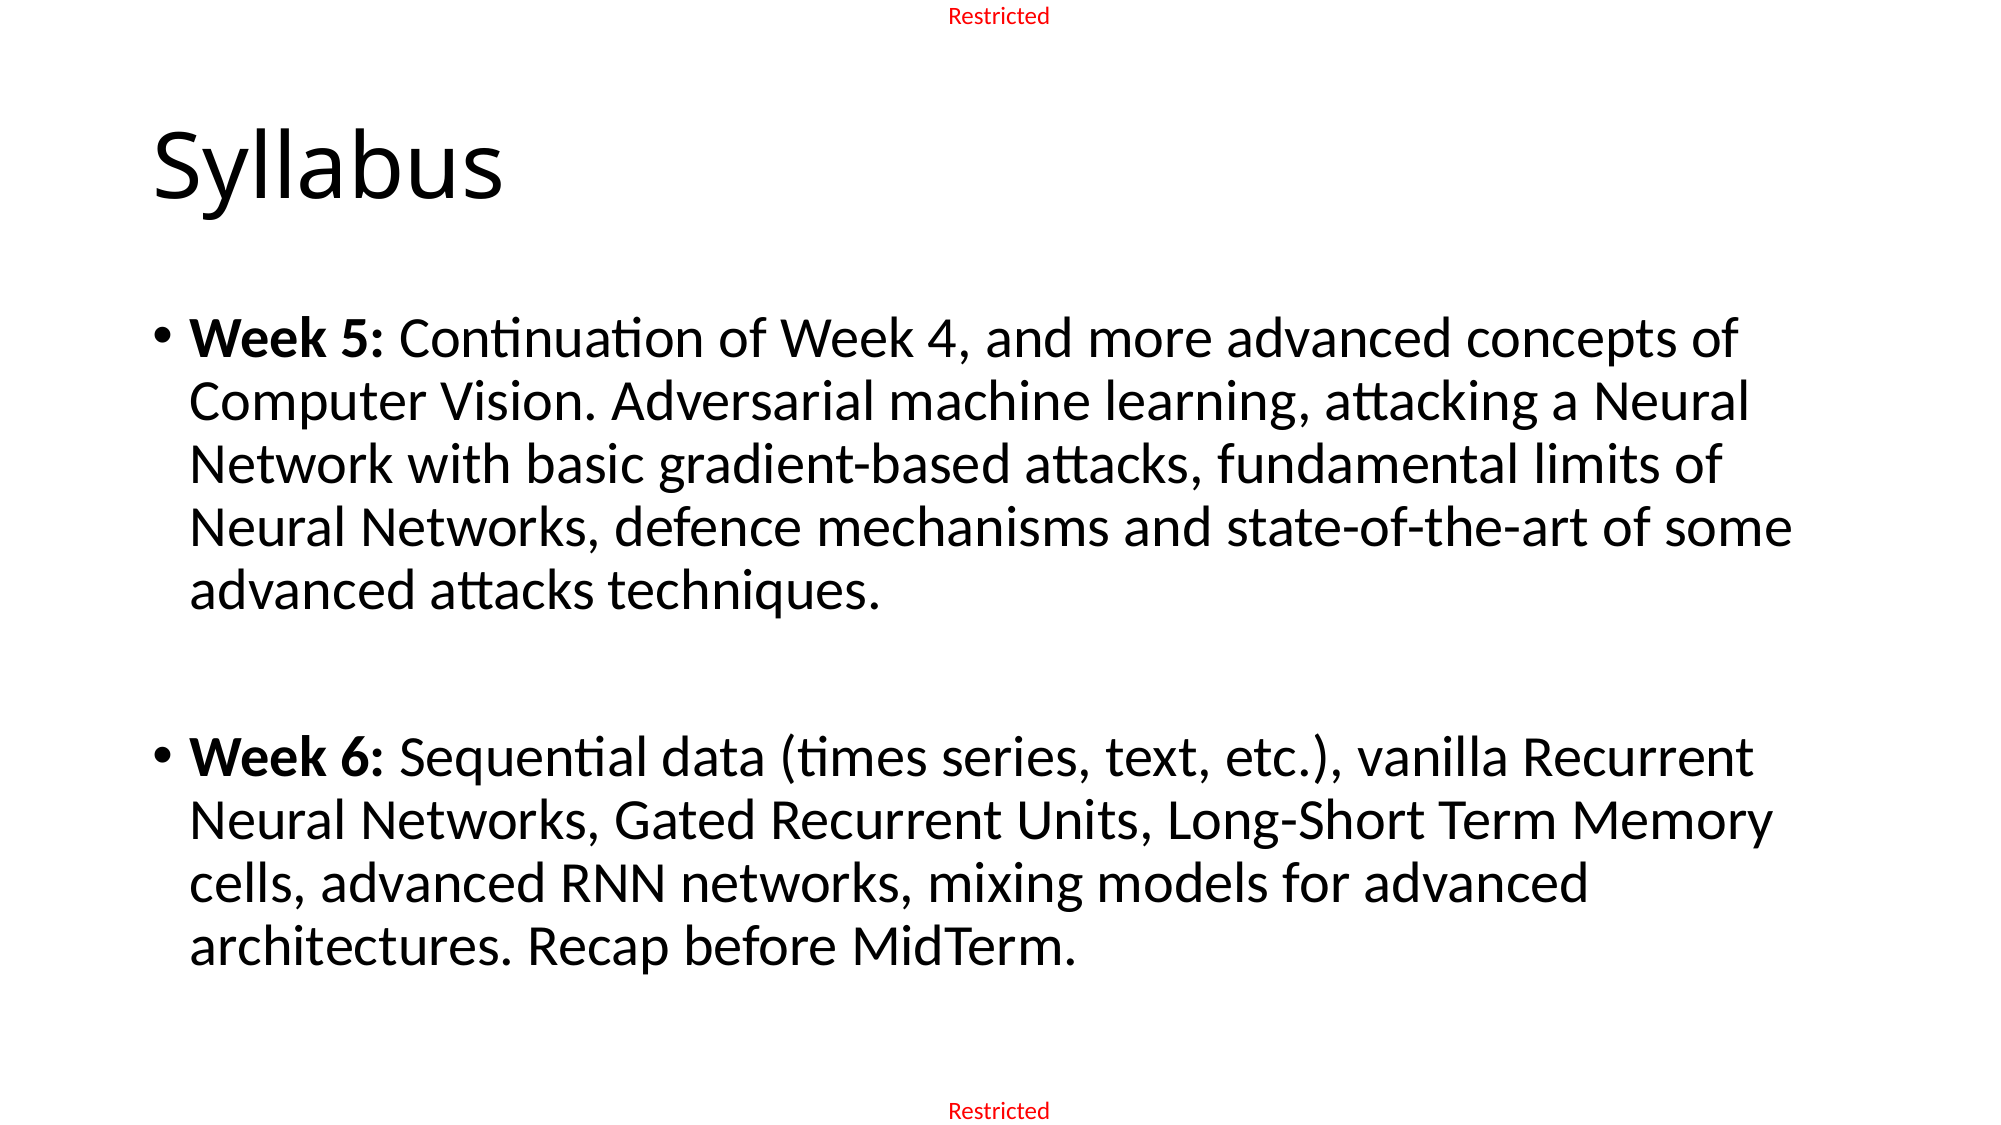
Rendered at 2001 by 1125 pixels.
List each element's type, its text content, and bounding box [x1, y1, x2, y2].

list Week 5: Continuation of Week 4, and more advanced concepts of Computer Vision. Adversarial machine learning, attacking a Neural Network with basic gradient-based attacks, fundamental limits of Neural Networks, defence mechanisms and state-of-the-art of some advanced attacks techniques. Week 6: Sequential data (times series, text, etc.), vanilla Recurrent Neural Networks, Gated Recurrent Units, Long-Short Term Memory cells, advanced RNN networks, mixing models for advanced architectures. Recap before MidTerm. [137, 299, 1863, 1125]
title Syllabus [137, 59, 1863, 278]
